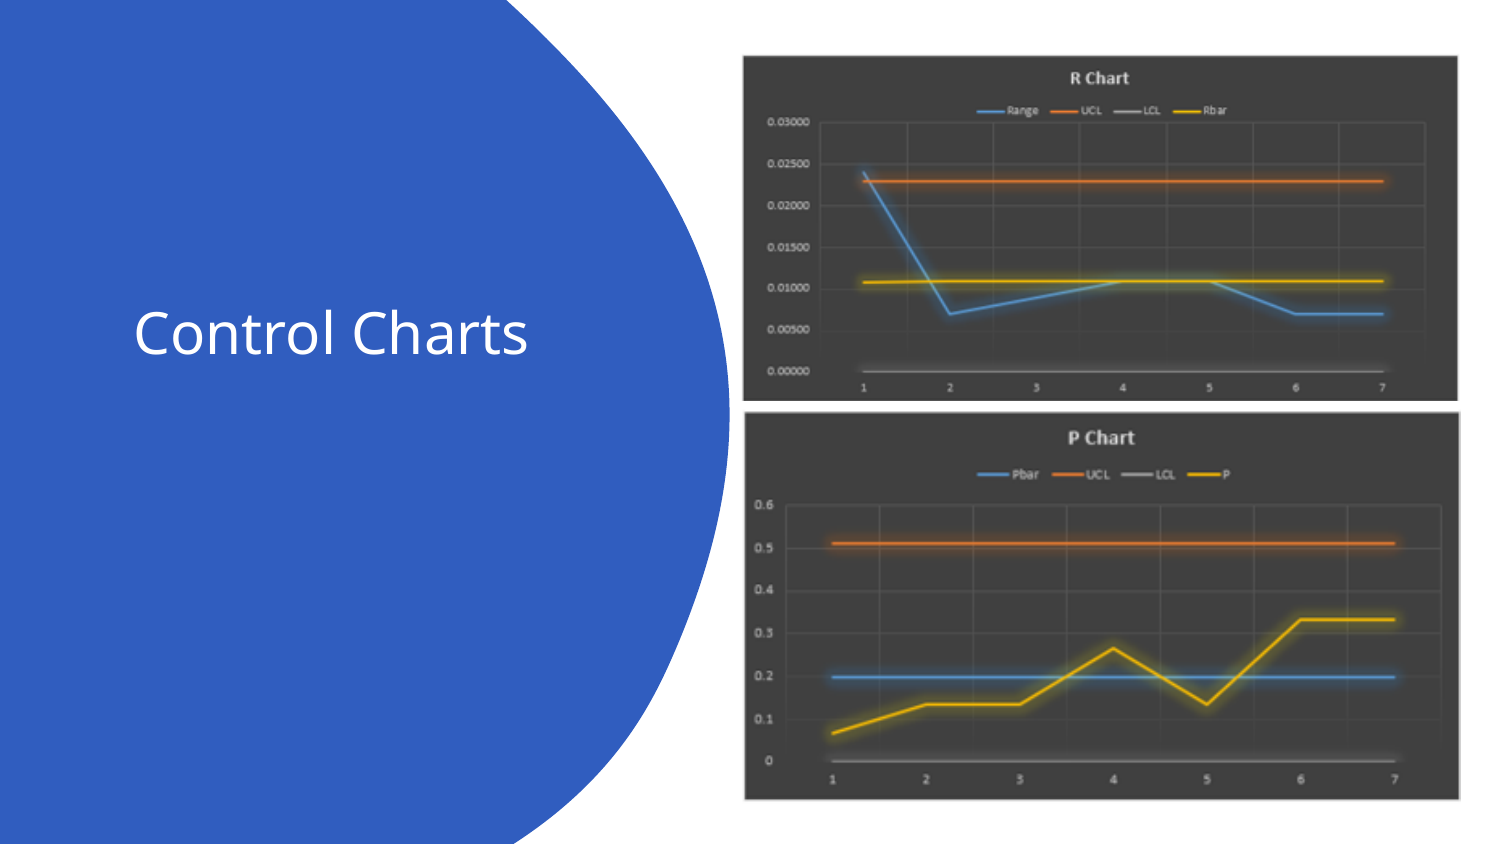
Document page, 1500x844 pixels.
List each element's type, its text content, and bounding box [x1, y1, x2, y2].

title Control Charts [118, 259, 605, 402]
picture [735, 47, 1461, 810]
